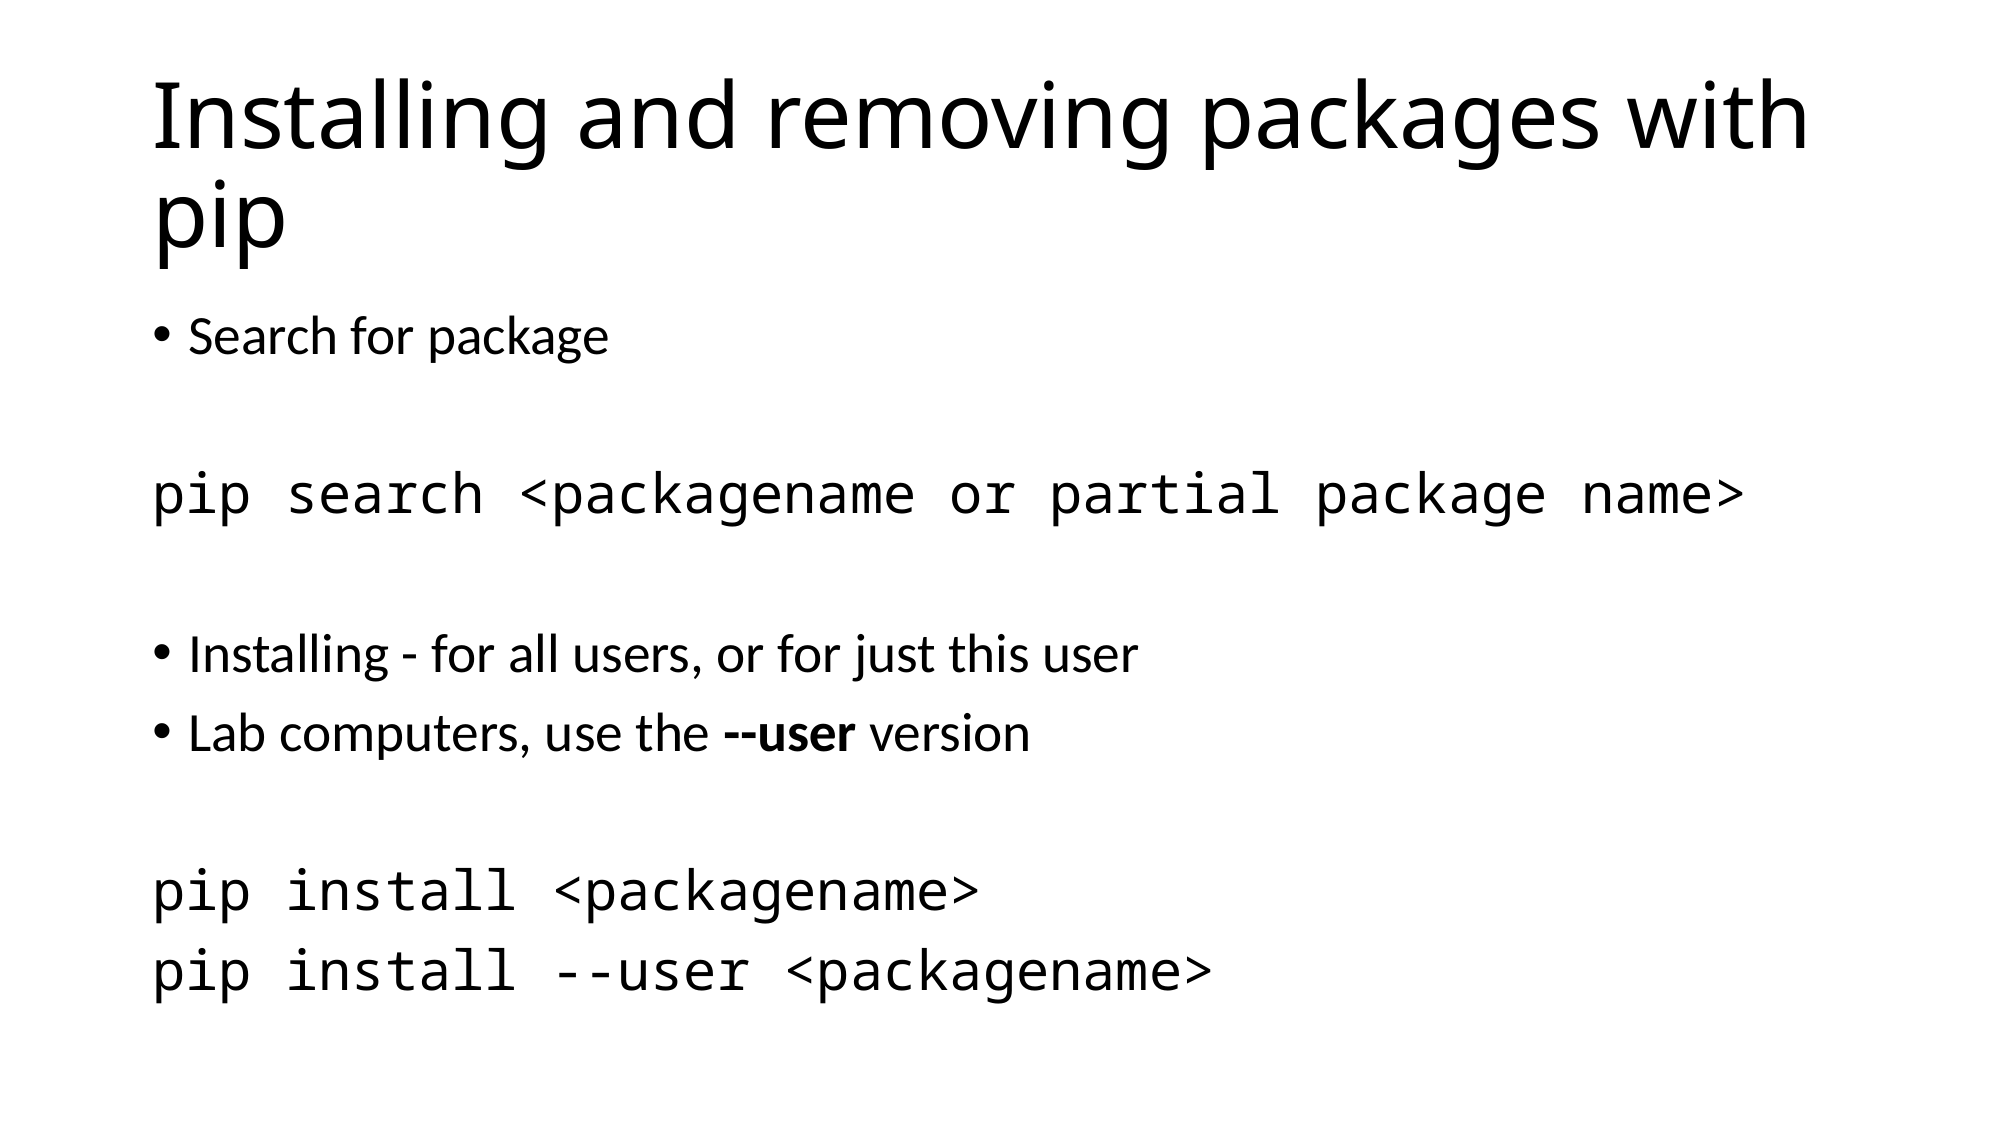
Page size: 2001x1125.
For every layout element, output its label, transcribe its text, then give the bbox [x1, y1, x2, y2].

list Search for package pip search <packagename or partial package name> Installing - for all users, or for just this user Lab computers, use the --user version pip install <packagename> pip install --user <packagename> [137, 299, 1863, 1014]
title Installing and removing packages with pip [137, 59, 1863, 278]
